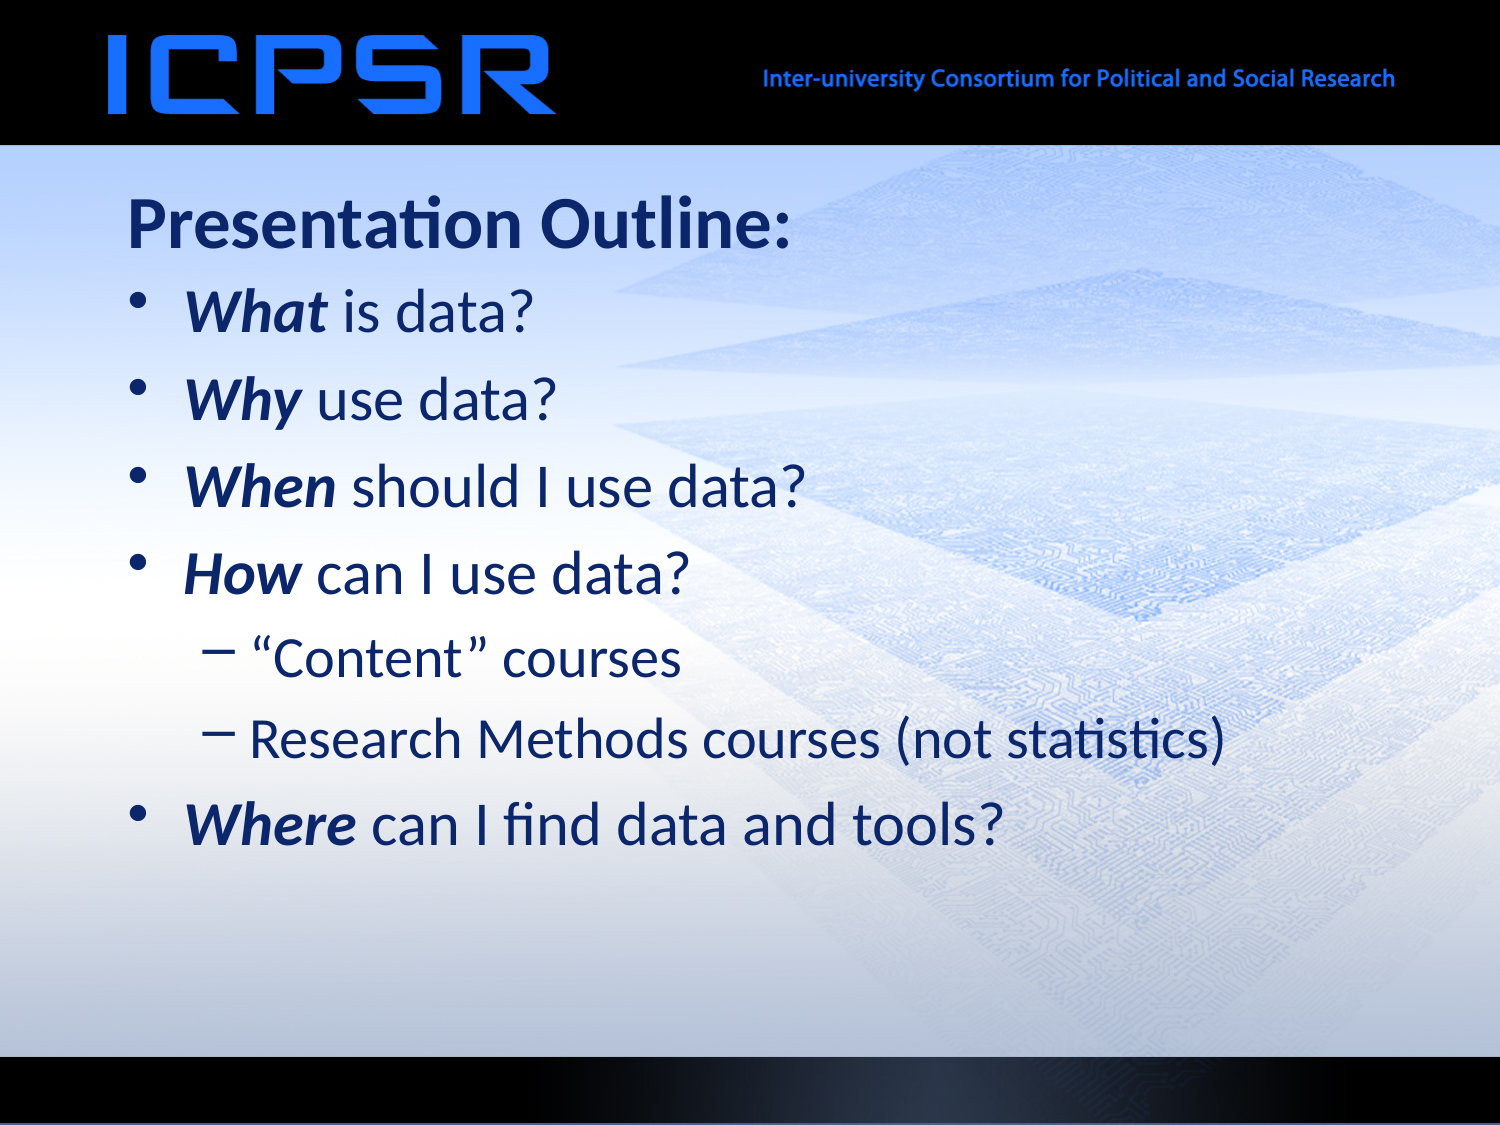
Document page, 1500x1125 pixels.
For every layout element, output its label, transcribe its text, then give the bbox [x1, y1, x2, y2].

picture [0, 0, 1500, 1125]
title Presentation Outline: [112, 149, 1388, 262]
list What is data? Why use data? When should I use data? How can I use data? “Content” courses Research Methods courses (not statistics) Where can I find data and tools? [112, 262, 1388, 1025]
